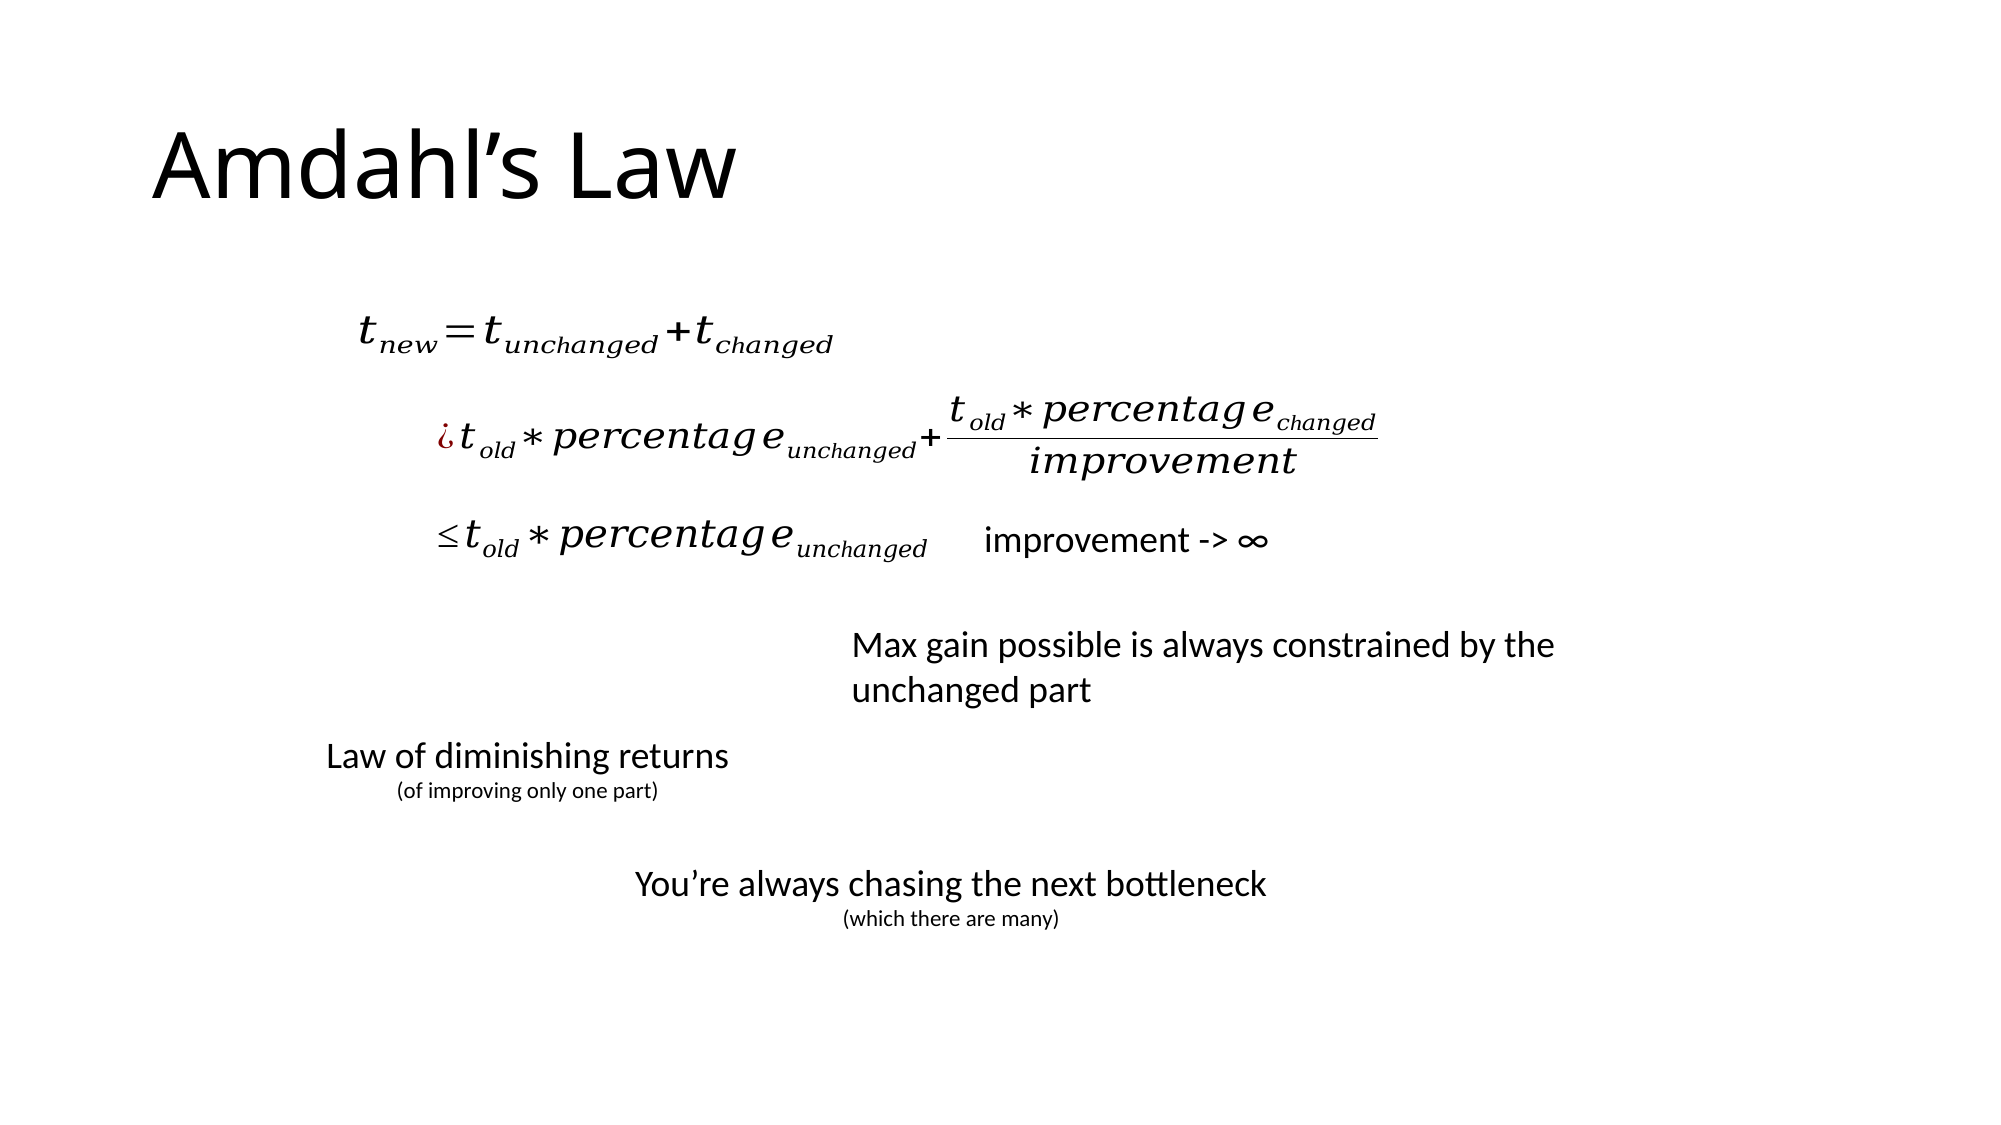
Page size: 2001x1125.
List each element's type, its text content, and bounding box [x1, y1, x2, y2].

text_box improvement -> ∞ [969, 507, 1285, 568]
title Amdahl’s Law [137, 59, 1863, 278]
text_box Max gain possible is always constrained by the unchanged part [836, 613, 1628, 718]
text_box Law of diminishing returns (of improving only one part) [311, 723, 745, 811]
text_box You’re always chasing the next bottleneck (which there are many) [620, 851, 1283, 939]
